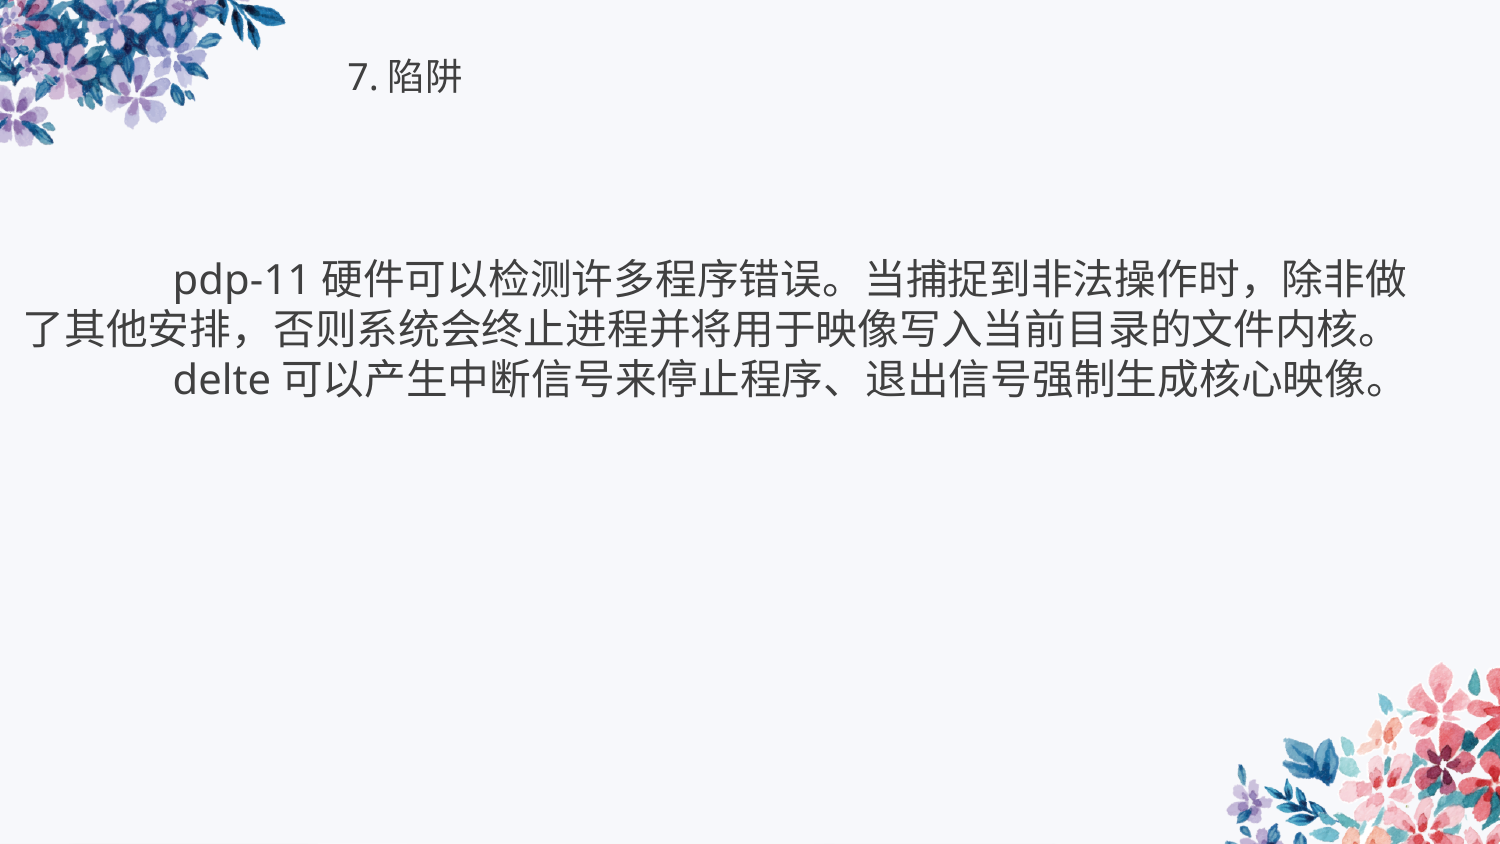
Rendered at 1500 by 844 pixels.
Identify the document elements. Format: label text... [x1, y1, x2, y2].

text_box pdp-11硬件可以检测许多程序错误。当捕捉到非法操作时，除非做了其他安排，否则系统会终止进程并将用于映像写入当前目录的文件内核。 delte可以产生中断信号来停止程序、退出信号强制生成核心映像。 [7, 245, 1455, 411]
picture [0, 0, 350, 245]
text_box 7.陷阱 [354, 43, 580, 107]
picture [1104, 607, 1500, 844]
